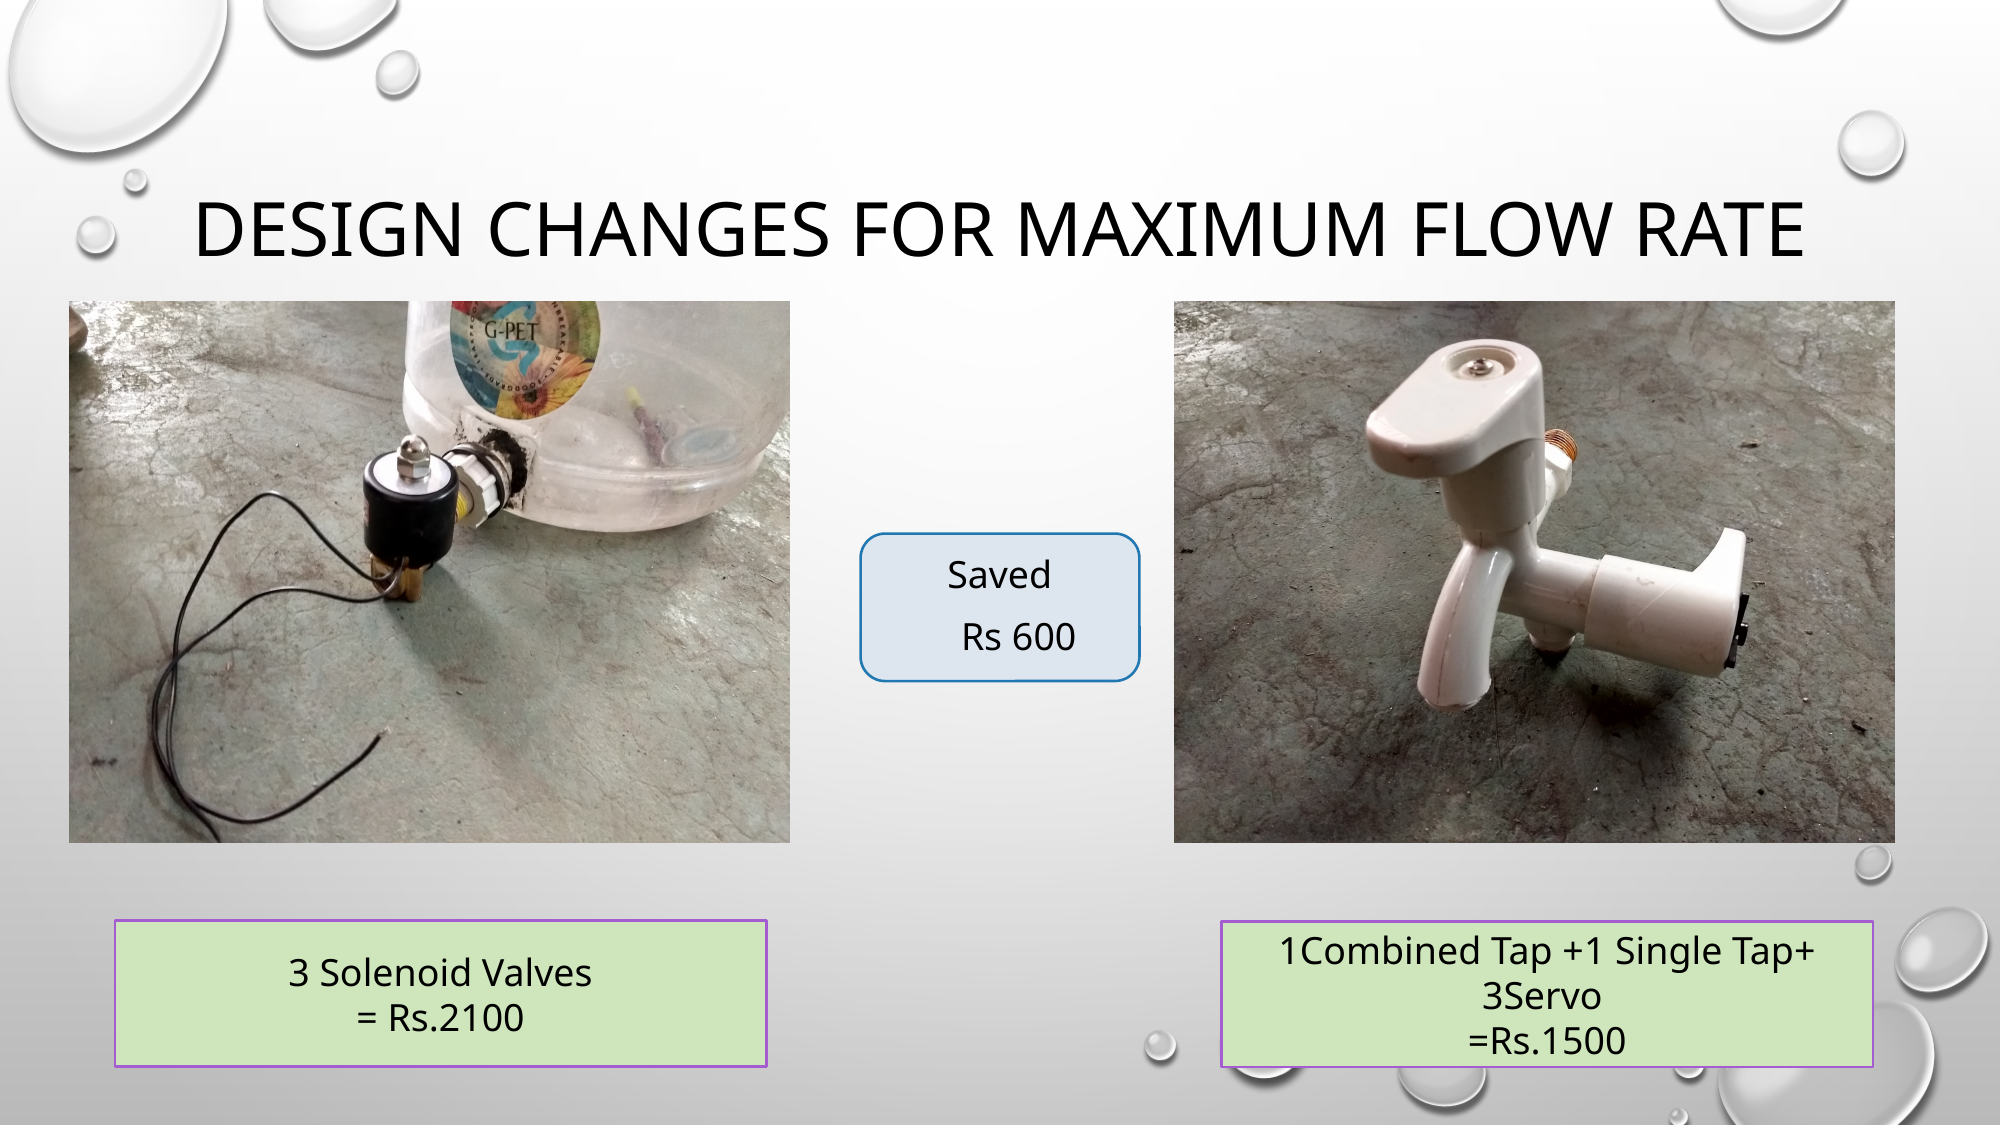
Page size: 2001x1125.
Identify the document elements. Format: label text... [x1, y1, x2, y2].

picture [0, 0, 2000, 1125]
text_box 3 Solenoid Valves = Rs.2100 [114, 919, 768, 1068]
title Design Changes for maximum flow rate [149, 101, 1851, 364]
text_box Saved Rs 600 [859, 532, 1141, 683]
text_box 1Combined Tap +1 Single Tap+ 3Servo =Rs.1500 [1220, 920, 1874, 1068]
